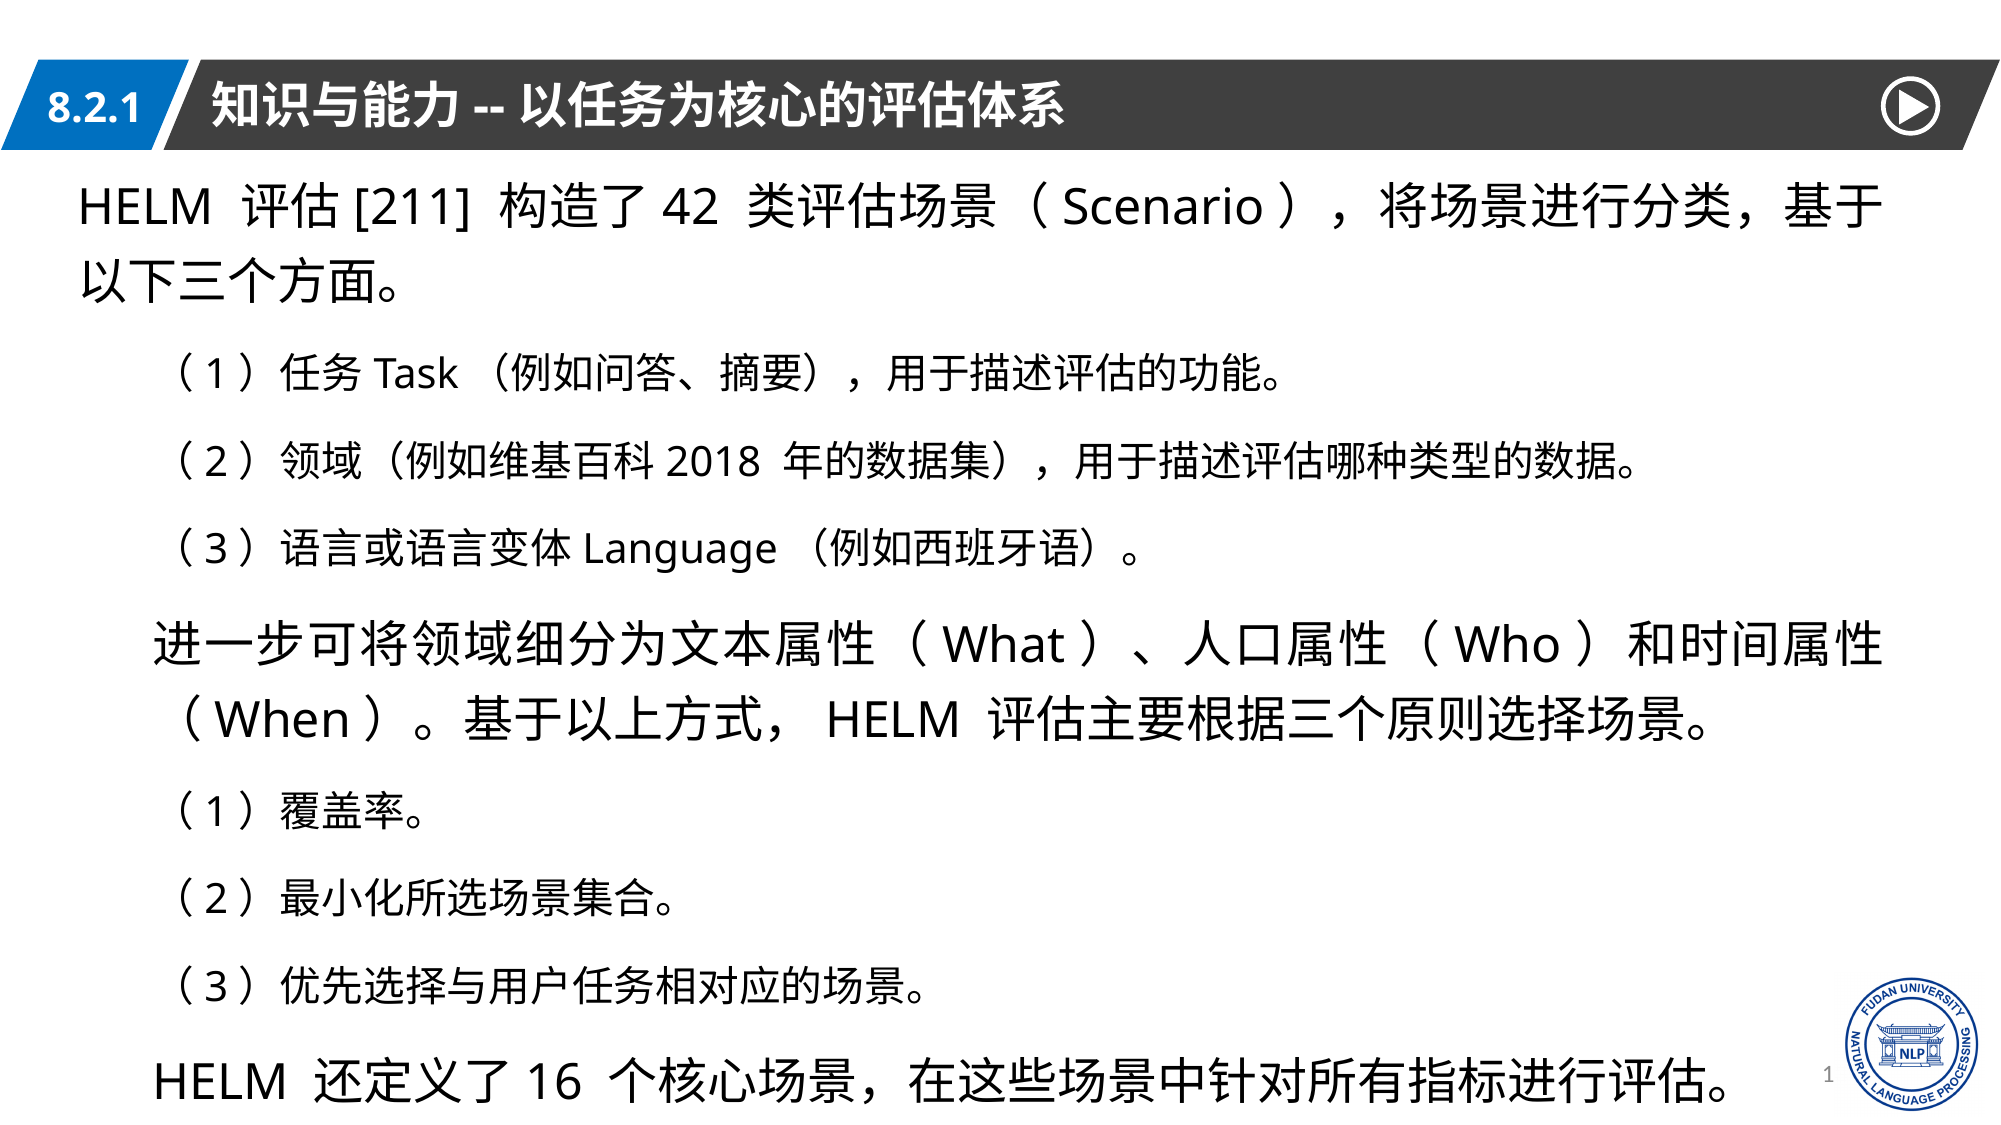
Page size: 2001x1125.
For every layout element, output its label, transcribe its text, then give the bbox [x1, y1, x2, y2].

text_box HELM 评估[211] 构造了42 类评估场景（Scenario），将场景进行分类，基于以下三个方面。 （1）任务Task（例如问答、摘要），用于描述评估的功能。 （2）领域（例如维基百科2018 年的数据集），用于描述评估哪种类型的数据。 （3）语言或语言变体Language（例如西班牙语）。 进一步可将领域细分为文本属性（What）、人口属性（Who）和时间属性（When）。基于以上方式，HELM 评估主要根据三个原则选择场景。 （1）覆盖率。 （2）最小化所选场景集合。 （3）优先选择与用户任务相对应的场景。 HELM 还定义了16 个核心场景，在这些场景中针对所有指标进行评估。 [62, 152, 1900, 1117]
text_box [1, 89, 157, 150]
text_box 知识与能力--以任务为核心的评估体系 [197, 66, 1083, 142]
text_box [1883, 78, 1939, 134]
text_box 8.2.1 [26, 73, 164, 138]
text_box [163, 59, 2000, 150]
picture [1900, 972, 1985, 1117]
text_box [32, 59, 189, 120]
